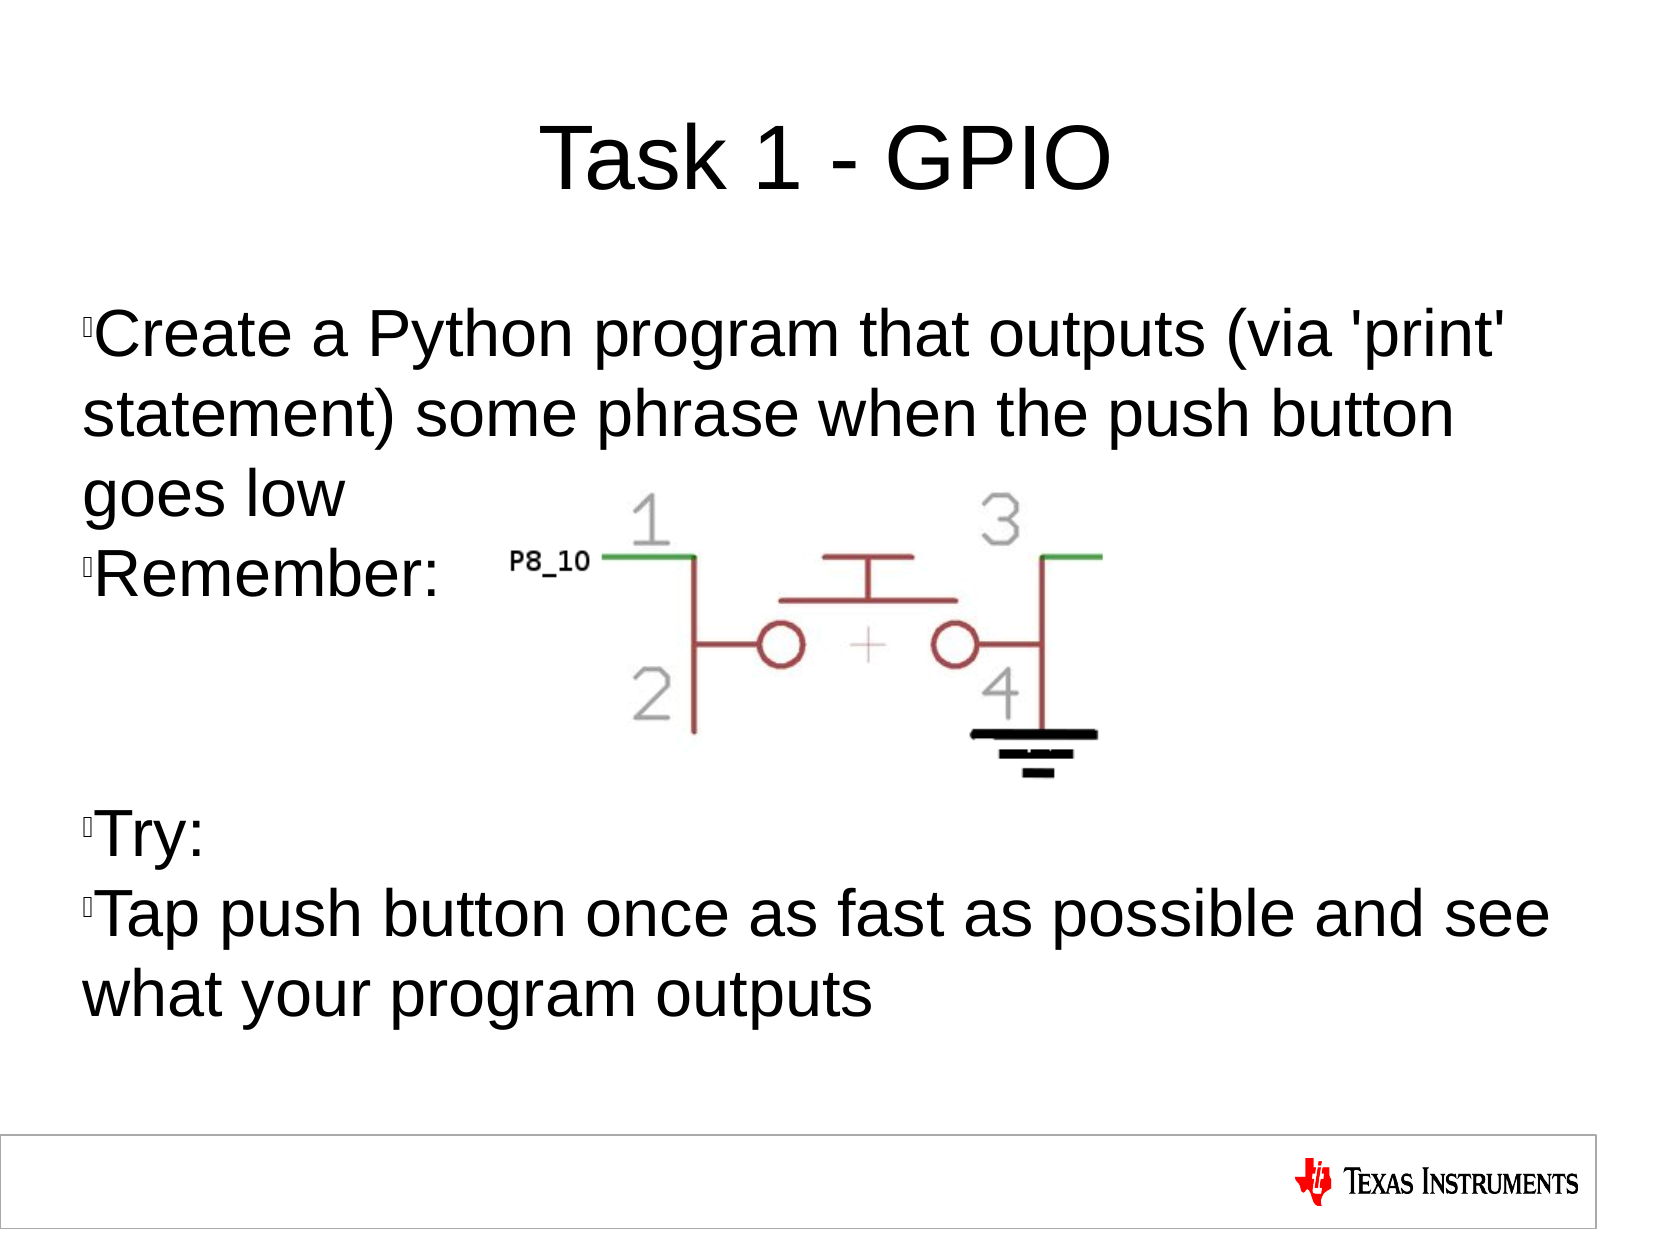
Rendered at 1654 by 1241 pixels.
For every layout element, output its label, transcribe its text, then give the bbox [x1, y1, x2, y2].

text_box Task 1 - GPIO [82, 49, 1571, 257]
picture [1295, 1158, 1578, 1206]
picture [479, 470, 1150, 796]
text_box Create a Python program that outputs (via 'print' statement) some phrase when the push button goes low Remember: Try: Tap push button once as fast as possible and see what your program outputs [82, 290, 1571, 1010]
